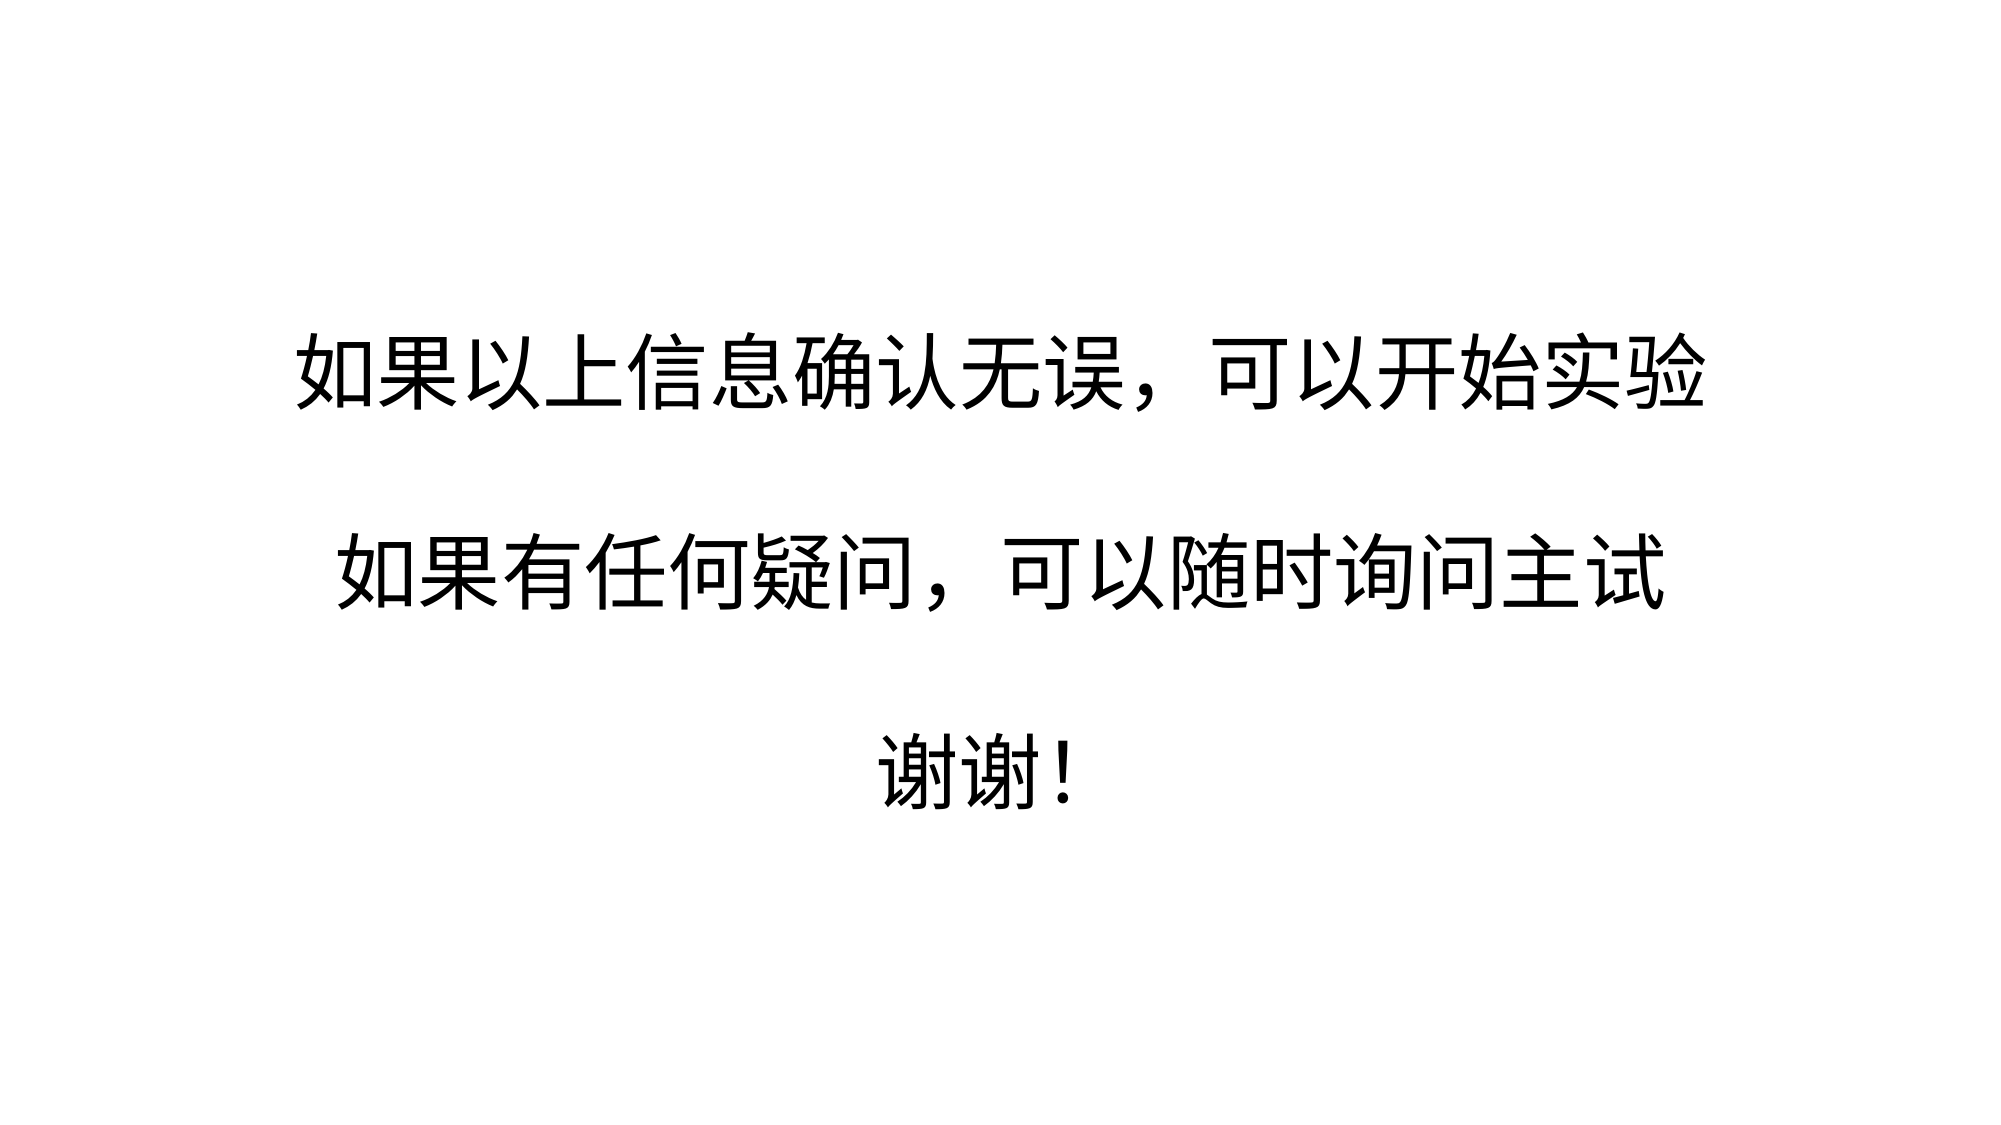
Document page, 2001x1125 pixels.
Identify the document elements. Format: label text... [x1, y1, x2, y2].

text_box 如果以上信息确认无误，可以开始实验 如果有任何疑问，可以随时询问主试 谢谢！ [134, 313, 1868, 828]
